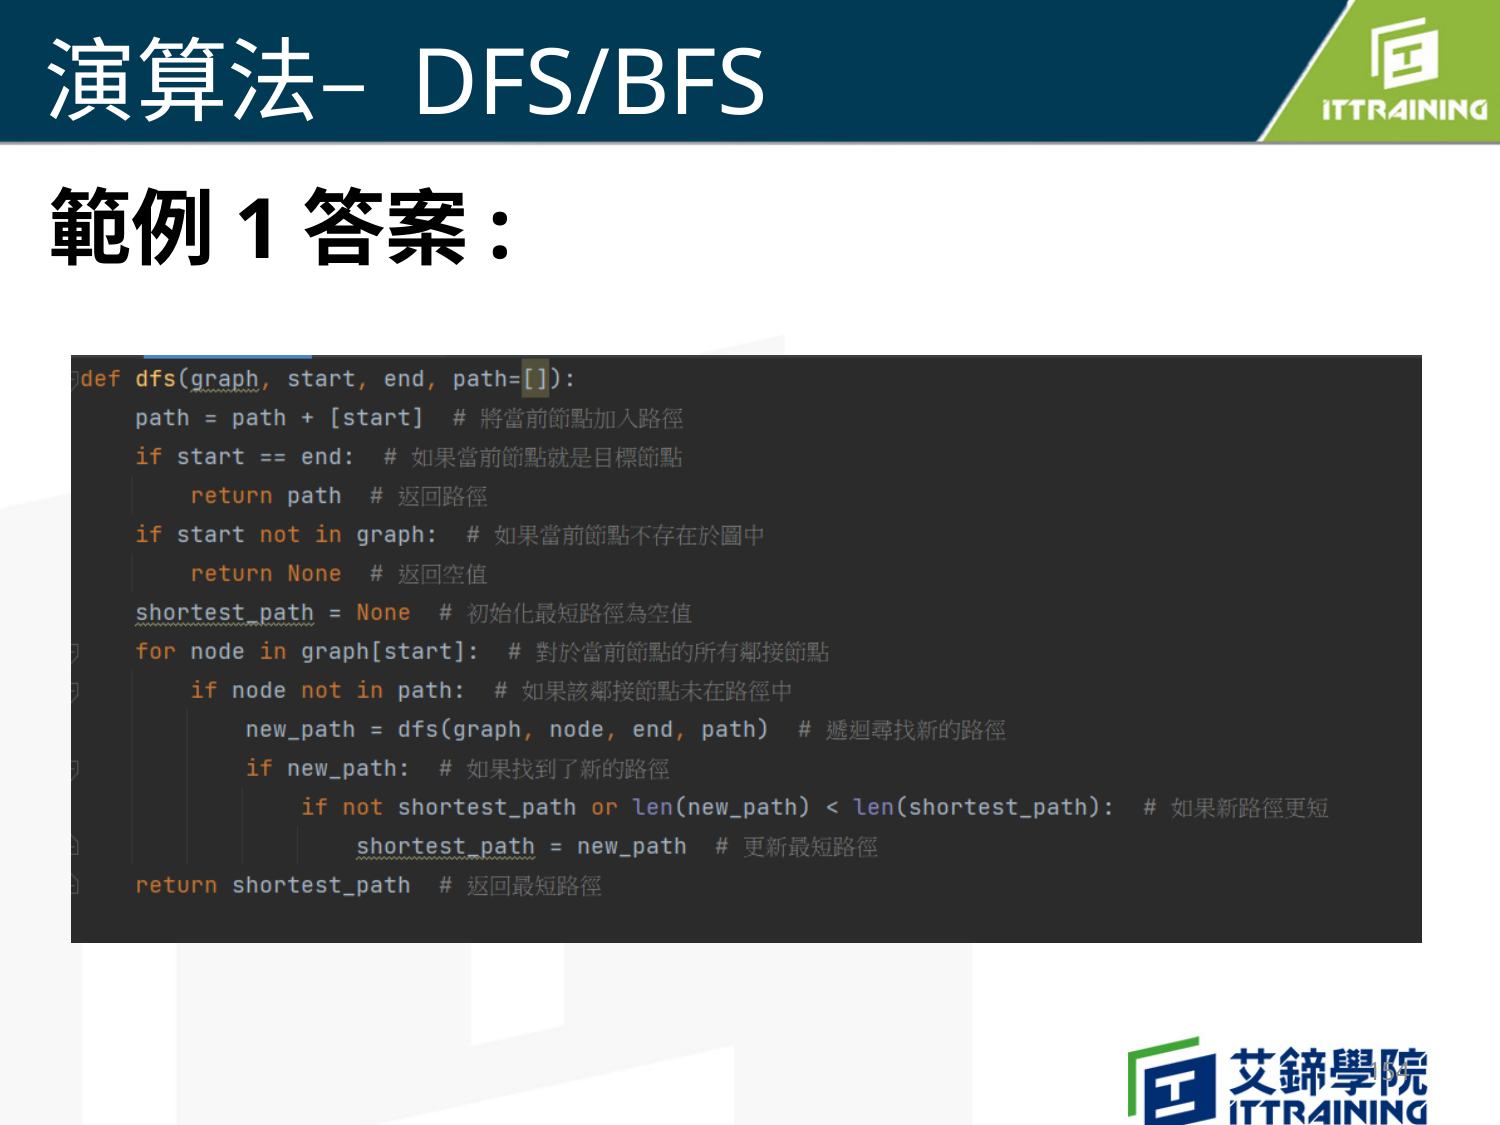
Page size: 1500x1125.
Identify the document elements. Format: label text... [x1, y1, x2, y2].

list 範例1答案: [33, 168, 1418, 1071]
title 演算法– DFS/BFS [29, 0, 1380, 172]
picture [0, 0, 1500, 1125]
slide_number 154 [1074, 1042, 1425, 1103]
